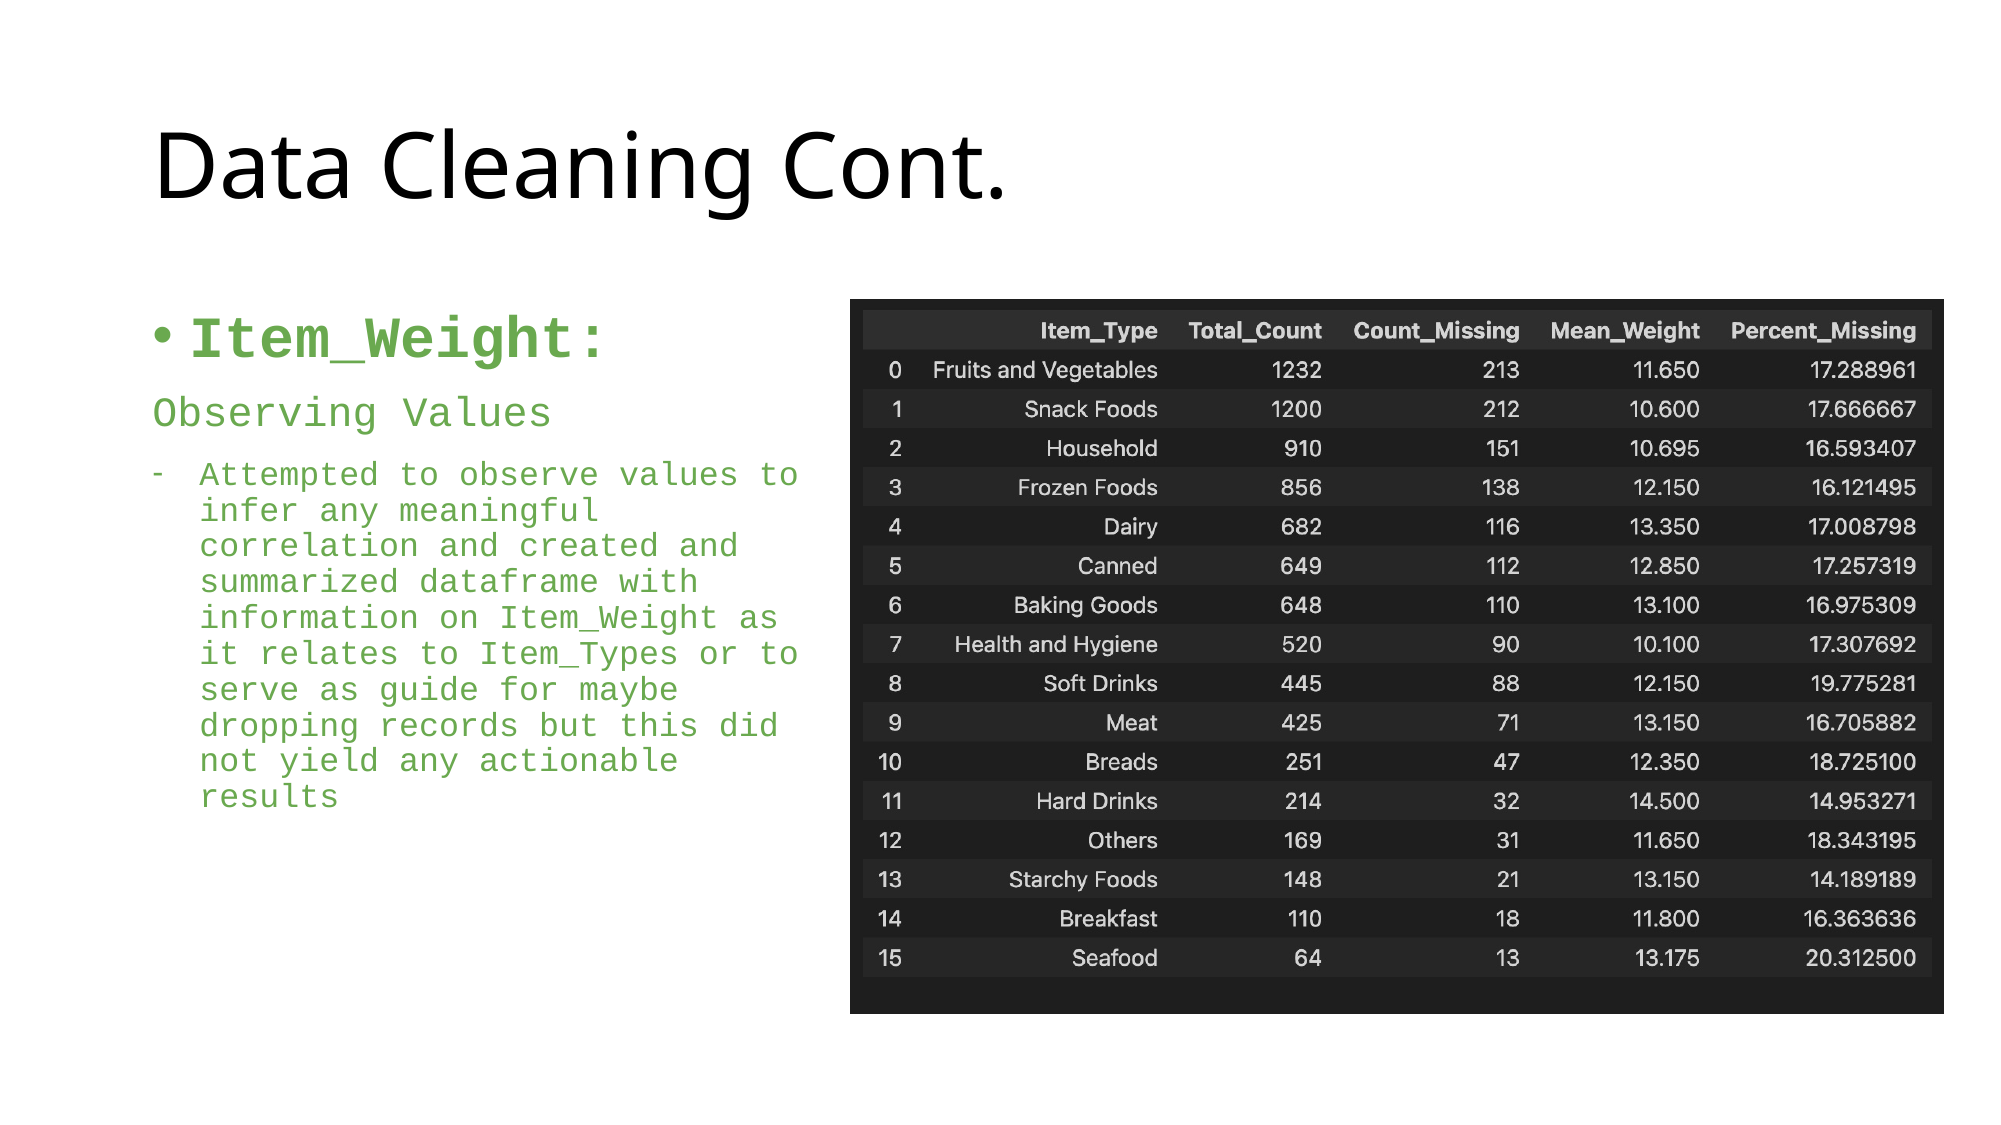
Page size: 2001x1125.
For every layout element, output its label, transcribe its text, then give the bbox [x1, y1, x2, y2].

title Data Cleaning Cont. [137, 59, 1863, 278]
picture [850, 299, 1944, 1014]
list Item_Weight: Observing Values Attempted to observe values to infer any meaningful correlation and created and summarized dataframe with information on Item_Weight as it relates to Item_Types or to serve as guide for maybe dropping records but this did not yield any actionable results [137, 299, 850, 1014]
